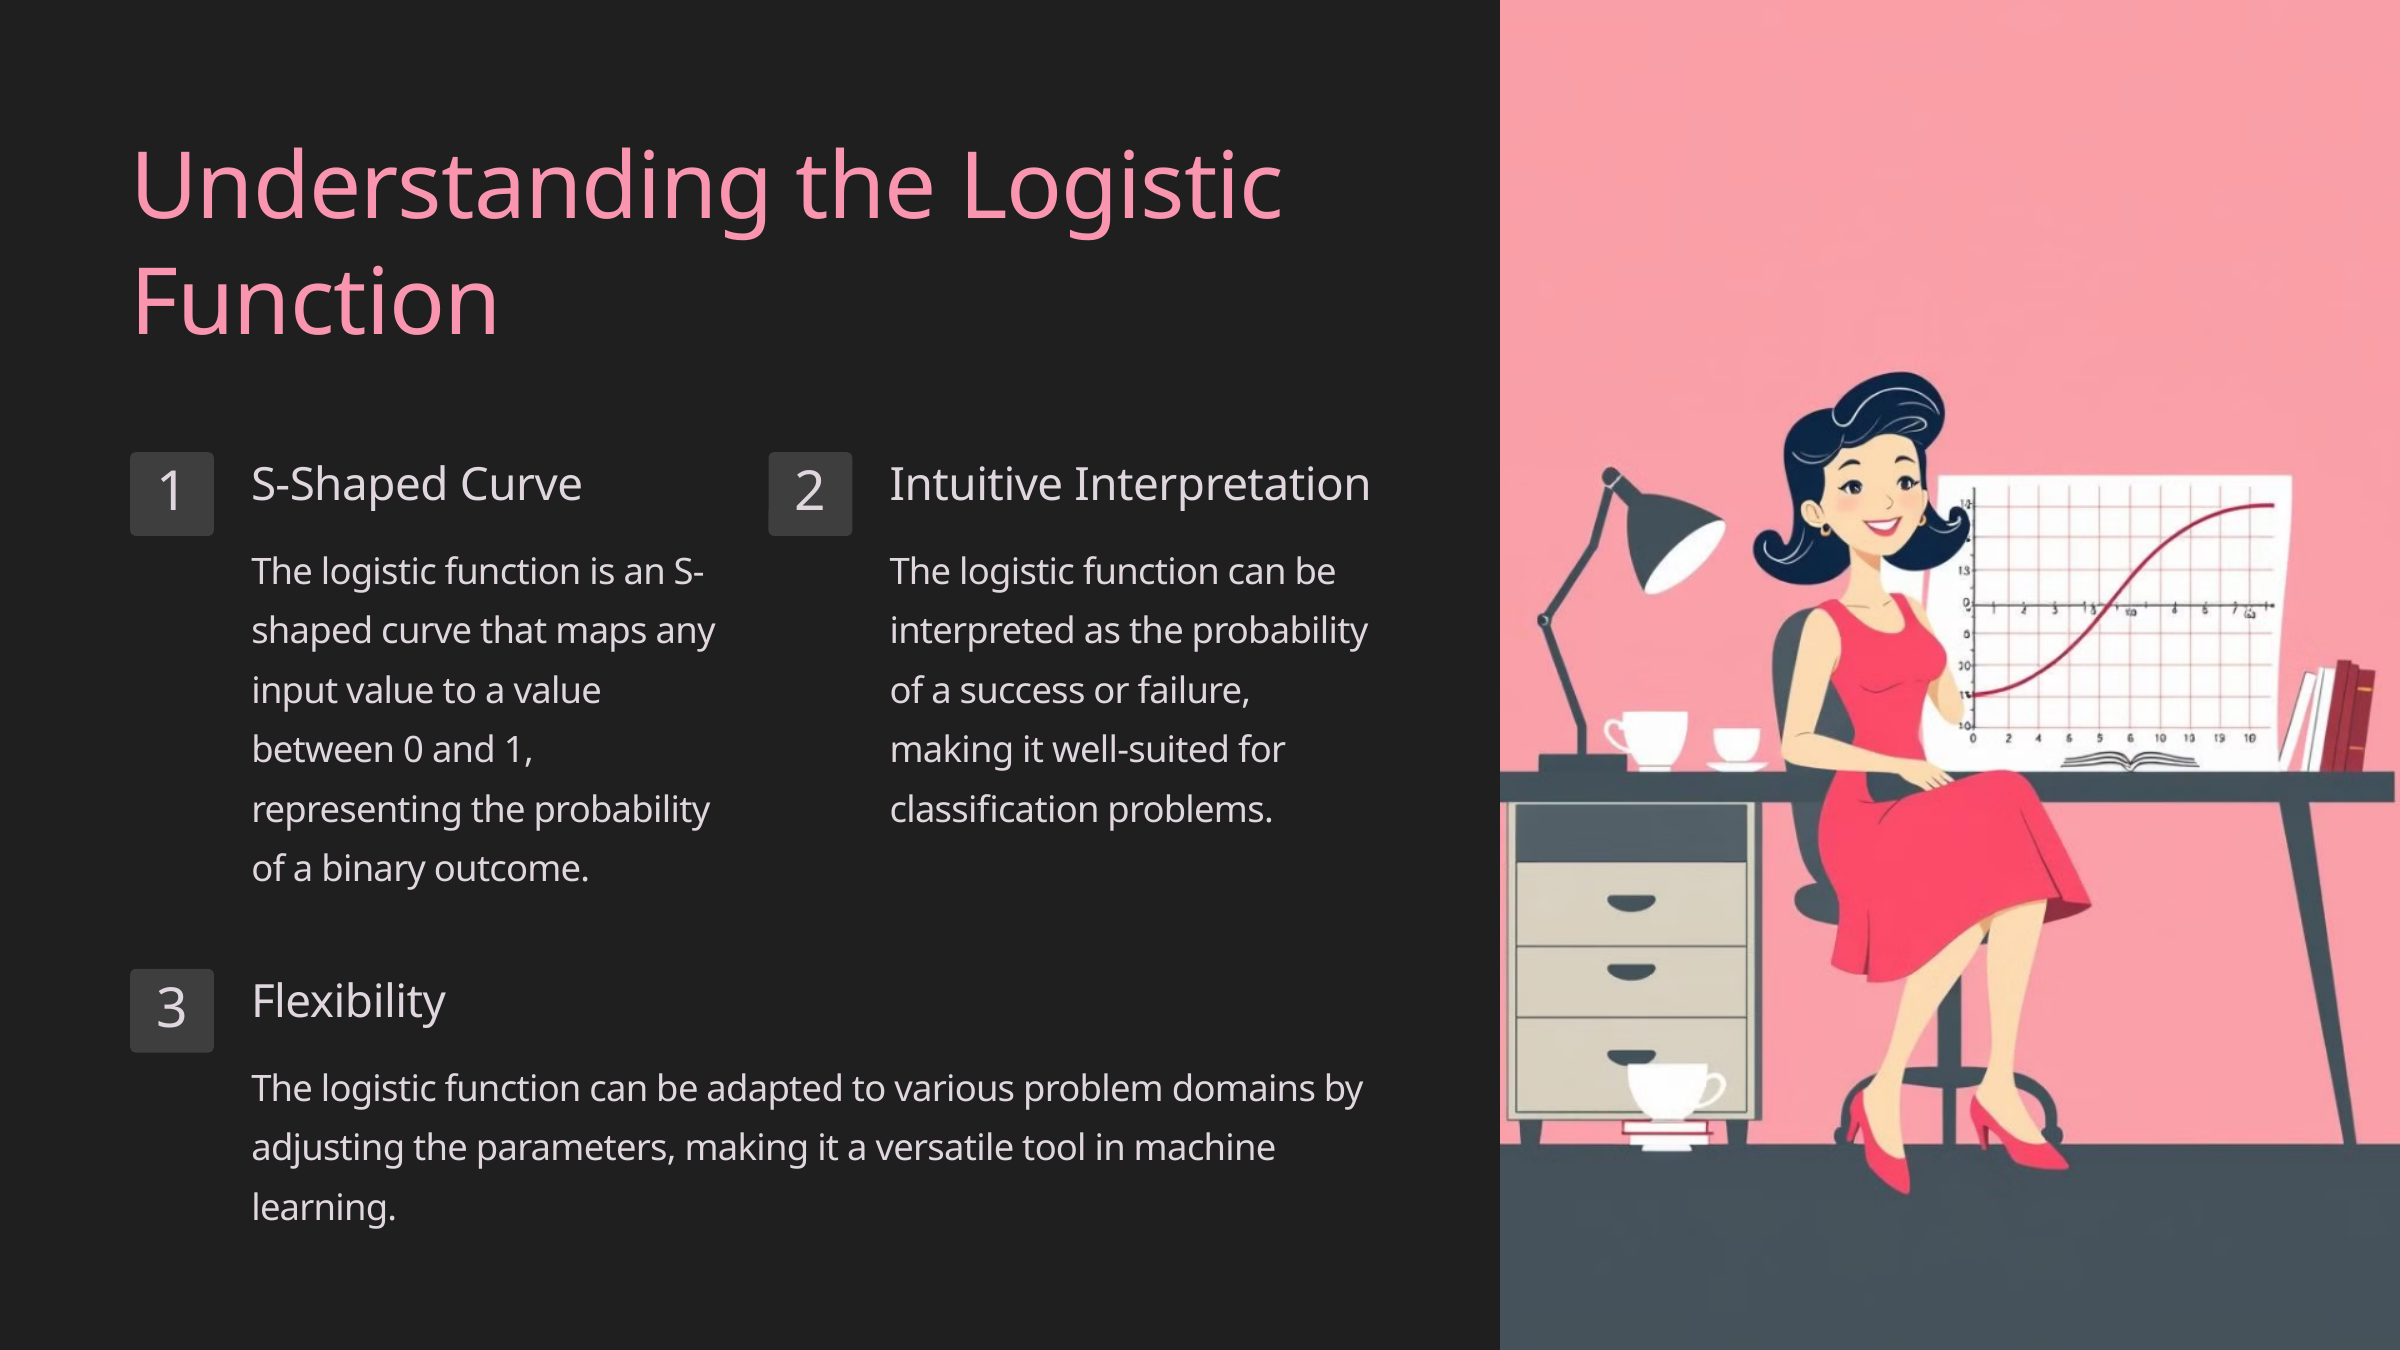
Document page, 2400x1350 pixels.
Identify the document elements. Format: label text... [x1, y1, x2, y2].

text_box 1 [163, 466, 181, 522]
text_box Intuitive Interpretation [889, 452, 1355, 511]
text_box [768, 452, 853, 536]
text_box Understanding the Logistic Function [130, 121, 1370, 355]
text_box 2 [796, 466, 824, 522]
text_box S-Shaped Curve [251, 452, 717, 511]
text_box 3 [158, 982, 186, 1039]
text_box [130, 452, 214, 536]
text_box The logistic function is an S-shaped curve that maps any input value to a value between 0 and 1, representing the probability of a binary outcome. [251, 532, 732, 890]
text_box [130, 968, 214, 1053]
text_box The logistic function can be interpreted as the probability of a success or failure, making it well-suited for classification problems. [889, 532, 1370, 831]
text_box Flexibility [251, 968, 717, 1027]
text_box The logistic function can be adapted to various problem domains by adjusting the parameters, making it a versatile tool in machine learning. [251, 1049, 1370, 1228]
picture [1499, 0, 2400, 1350]
